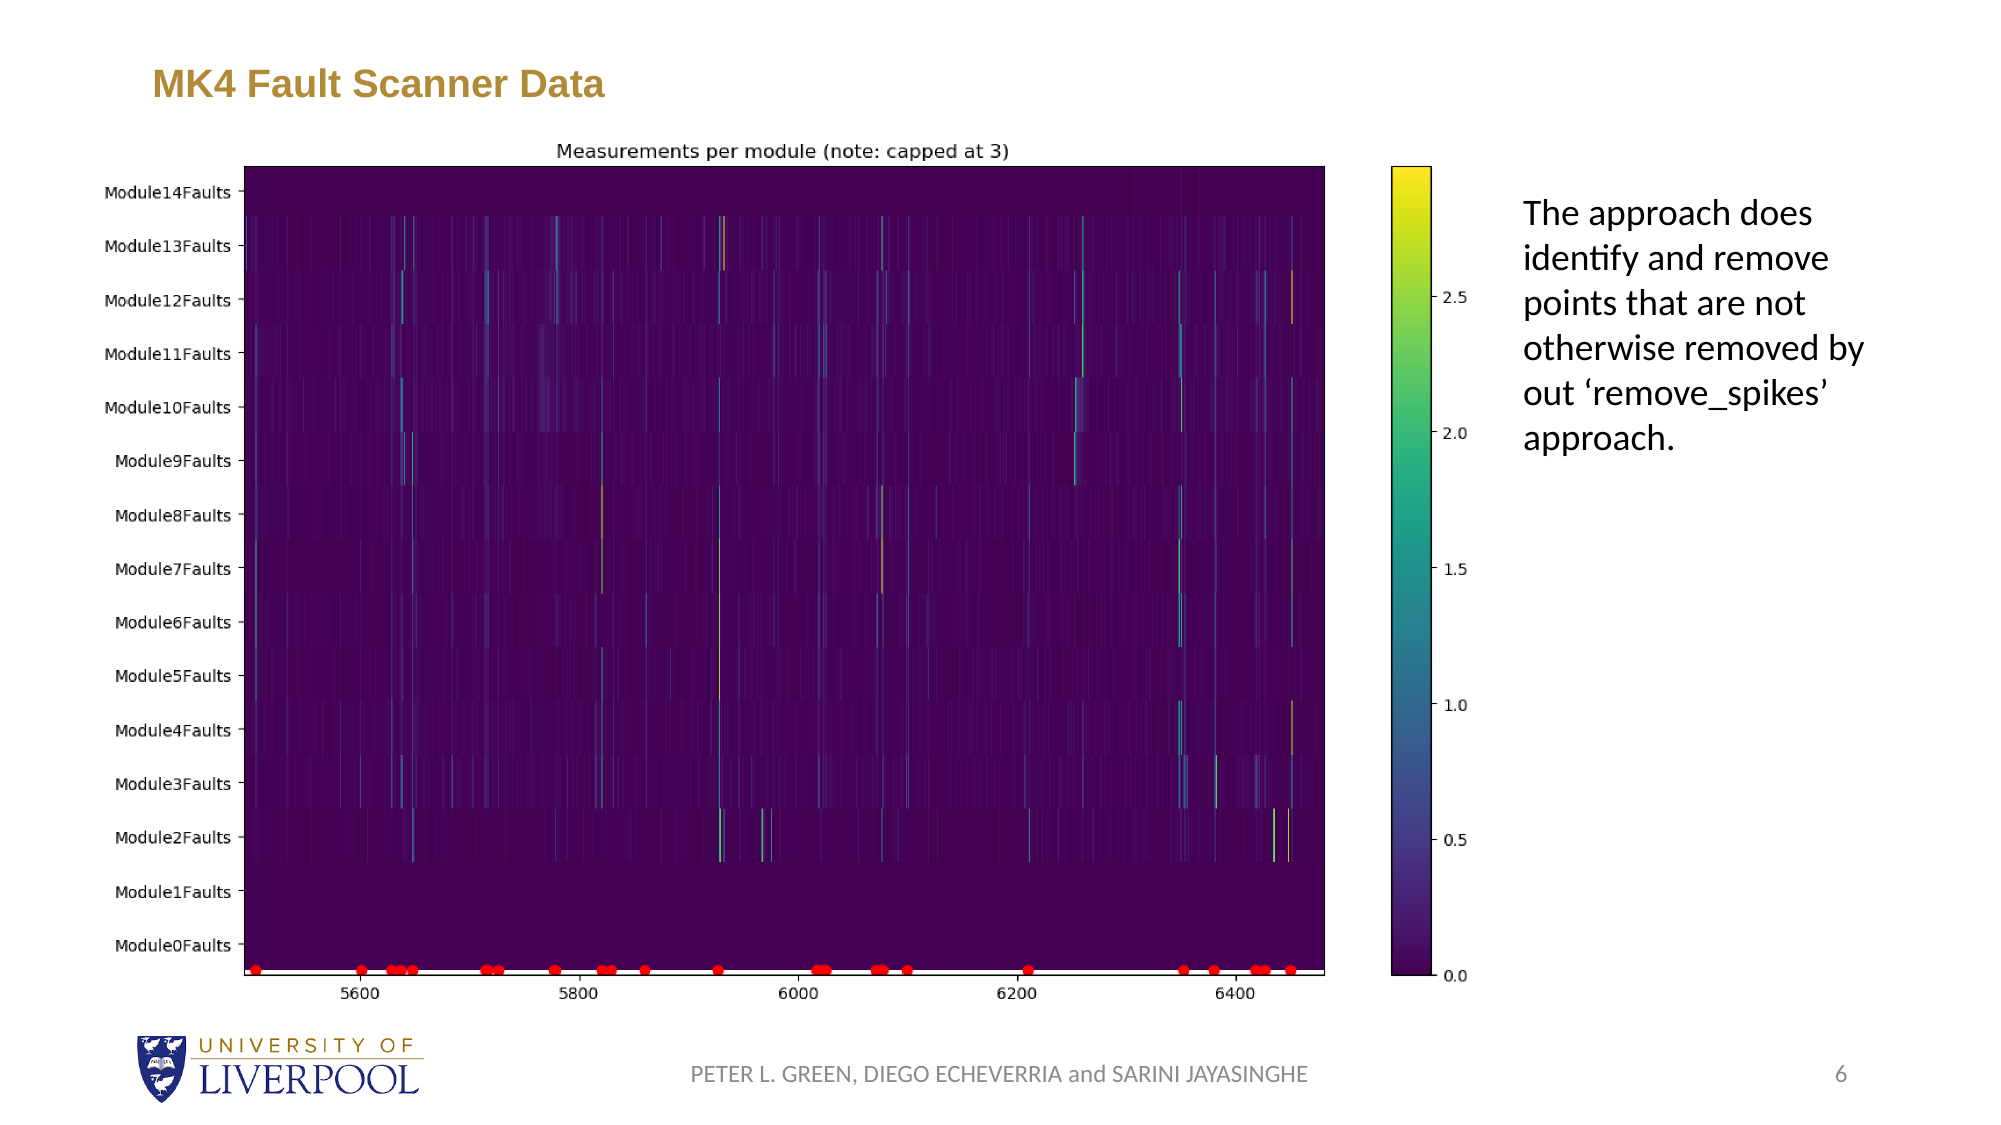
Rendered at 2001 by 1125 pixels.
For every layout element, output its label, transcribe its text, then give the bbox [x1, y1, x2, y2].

footer PETER L. GREEN, DIEGO ECHEVERRIA and SARINI JAYASINGHE [662, 1042, 1338, 1103]
picture [63, 136, 1478, 1103]
slide_number 6 [1412, 1042, 1863, 1103]
title MK4 Fault Scanner Data [137, 55, 1863, 114]
text_box The approach does identify and remove points that are not otherwise removed by out ‘remove_spikes’ approach. [1508, 180, 1920, 466]
